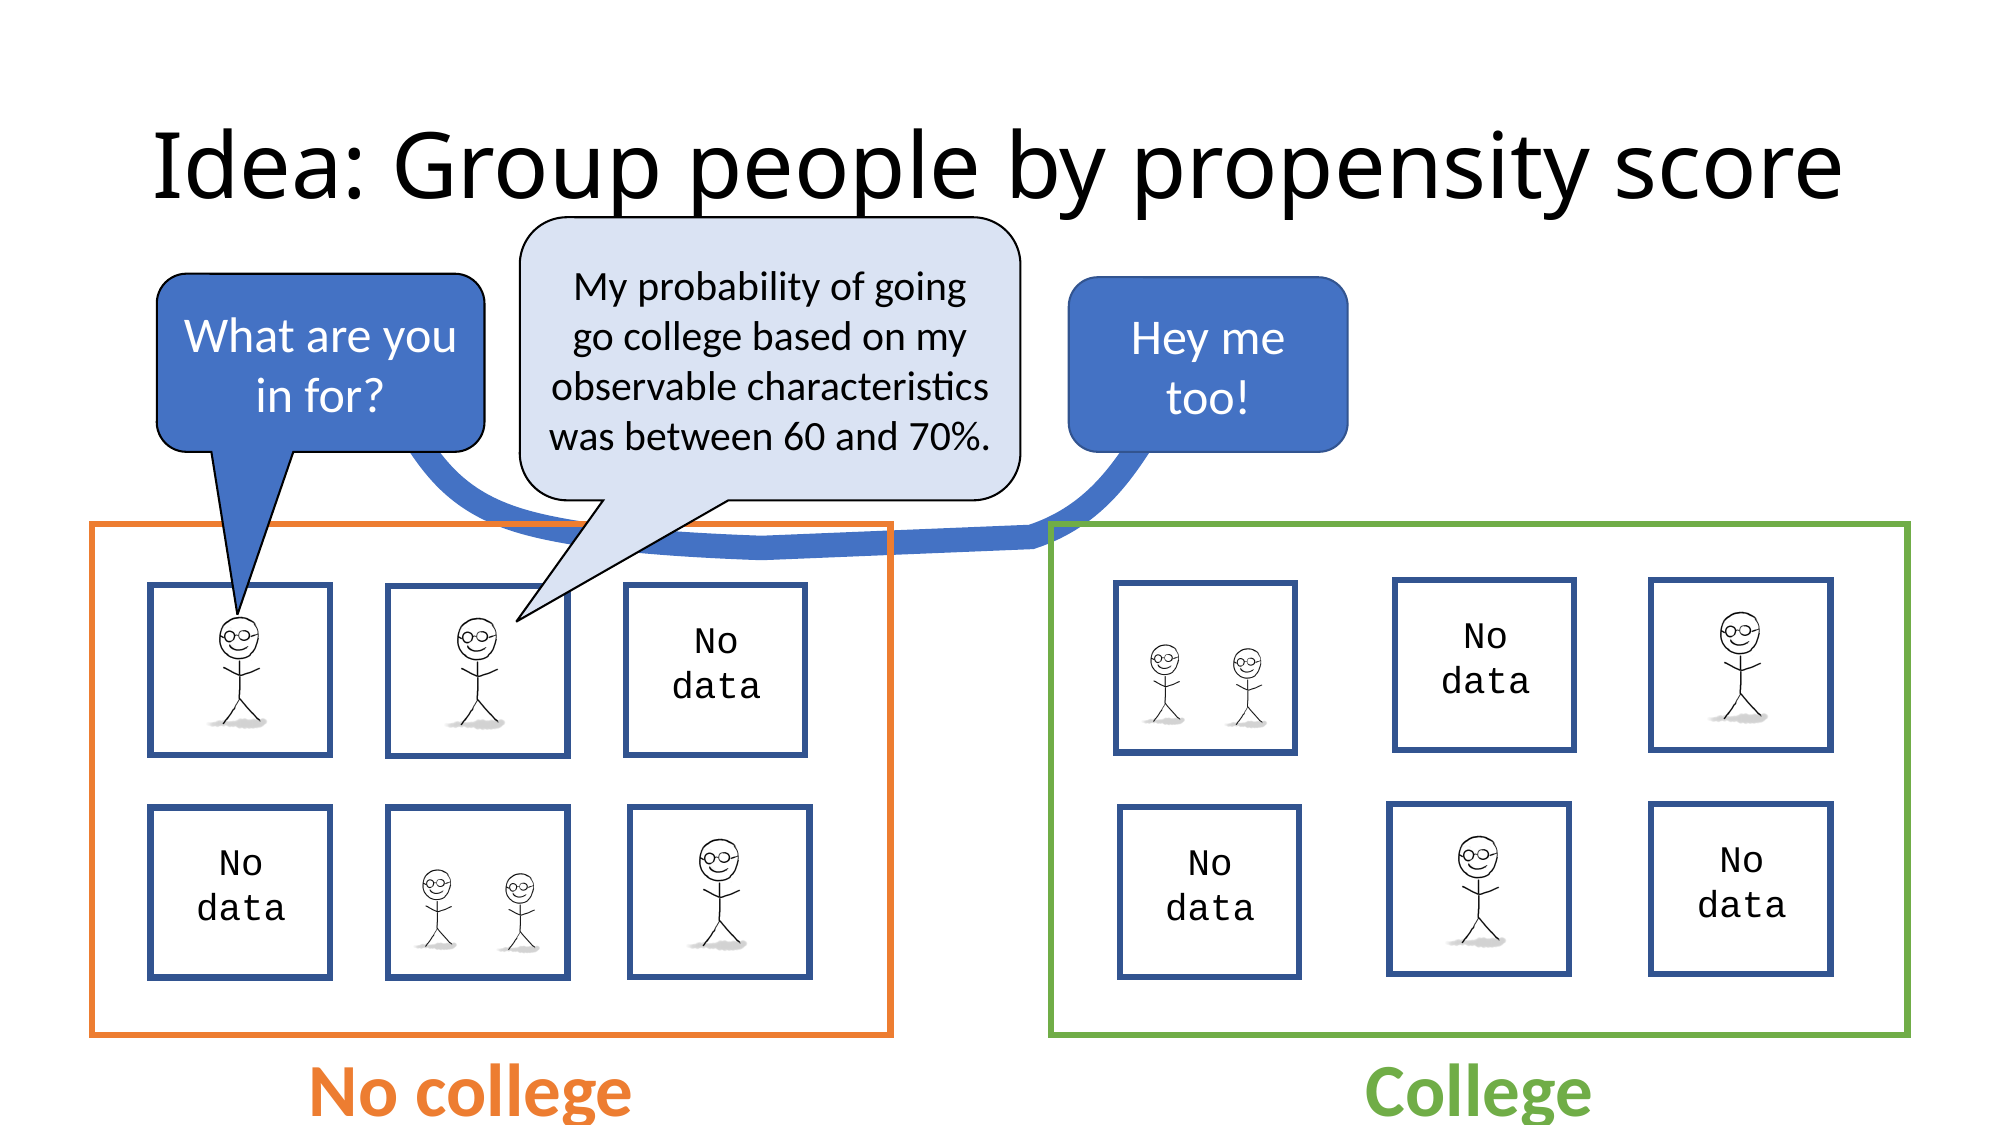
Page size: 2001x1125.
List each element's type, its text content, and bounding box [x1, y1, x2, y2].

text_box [150, 585, 330, 756]
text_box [1394, 579, 1575, 750]
title Idea: Group people by propensity score [137, 59, 1863, 278]
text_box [1119, 807, 1300, 978]
text_box [693, 420, 1136, 544]
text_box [150, 807, 330, 978]
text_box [388, 586, 568, 757]
text_box Hey me too! [1067, 276, 1349, 453]
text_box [1651, 579, 1831, 750]
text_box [625, 585, 806, 756]
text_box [1651, 804, 1831, 974]
text_box What are you in for? [155, 272, 486, 585]
text_box [91, 523, 892, 1036]
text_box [630, 807, 810, 978]
text_box [423, 428, 599, 523]
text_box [388, 807, 568, 978]
text_box College [1246, 1033, 1712, 1125]
text_box [1050, 523, 1909, 1036]
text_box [1115, 582, 1296, 753]
text_box No college [238, 1033, 704, 1125]
text_box My probability of going go college based on my observable characteristics was between 60 and 70%. [518, 216, 1022, 594]
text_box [1389, 804, 1569, 974]
